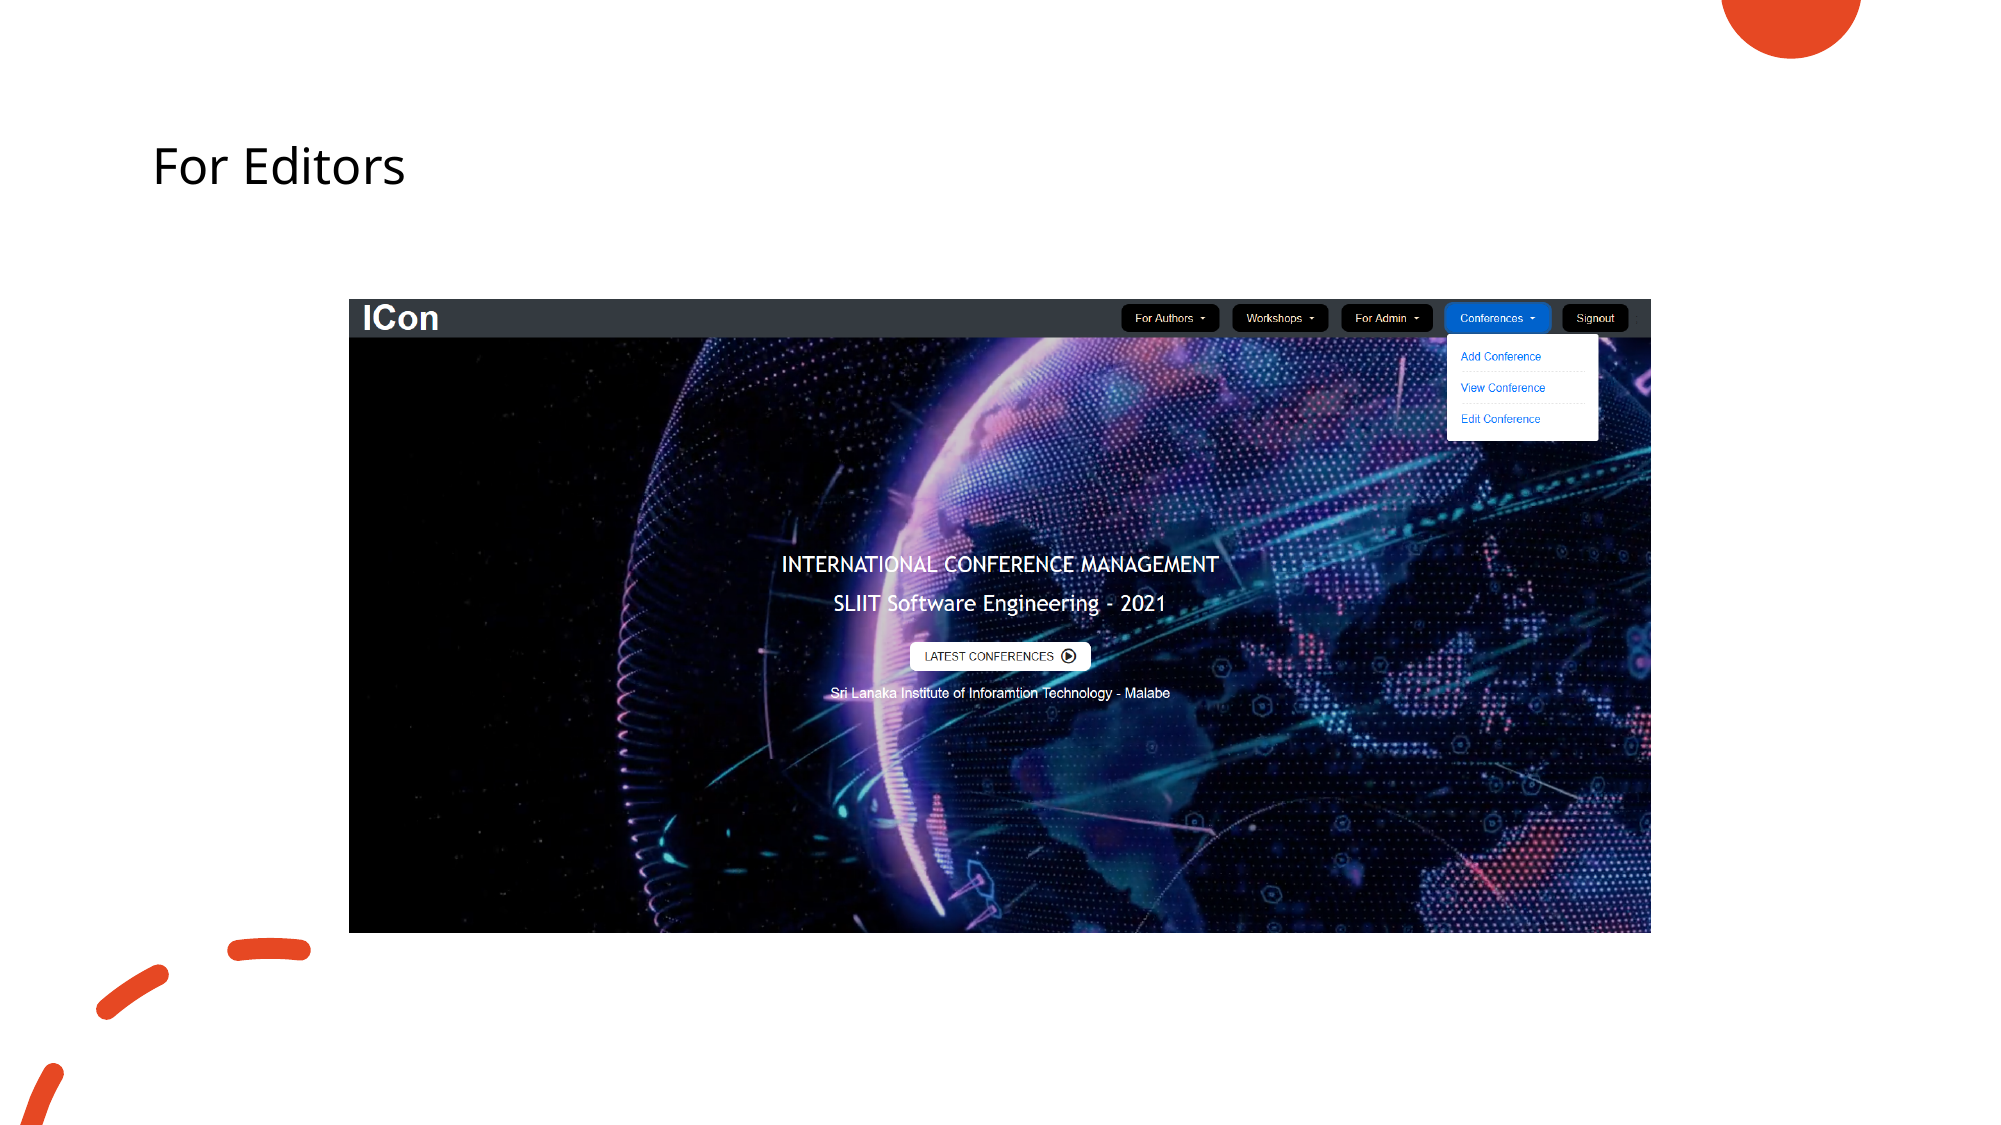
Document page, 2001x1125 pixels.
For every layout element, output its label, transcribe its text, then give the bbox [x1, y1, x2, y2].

title For Editors [137, 59, 1863, 278]
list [349, 299, 1651, 933]
